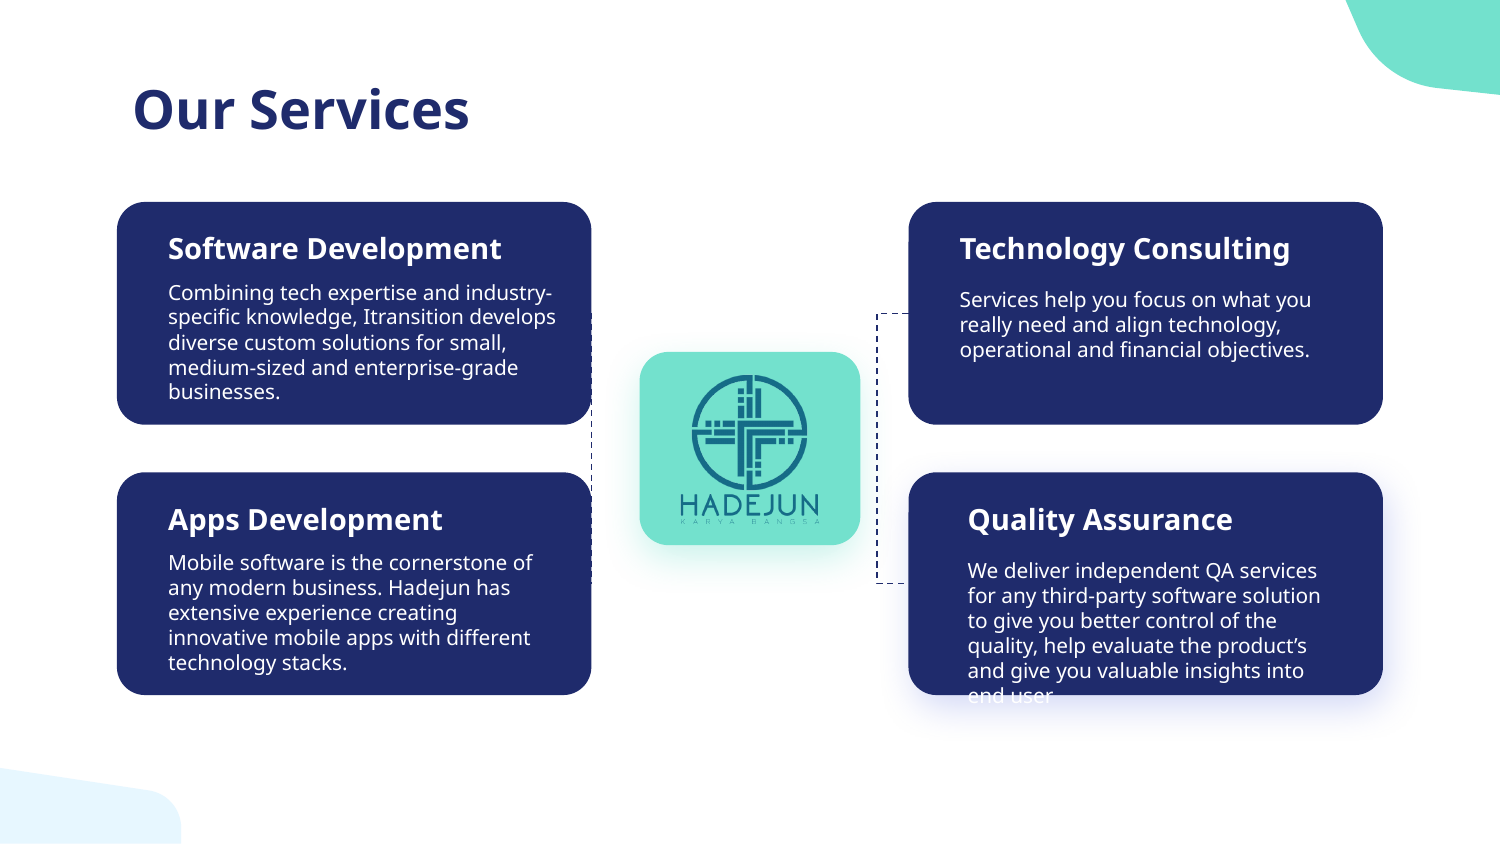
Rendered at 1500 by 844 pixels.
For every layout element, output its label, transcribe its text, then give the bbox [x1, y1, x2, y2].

text_box [116, 201, 592, 425]
text_box [908, 472, 1383, 696]
text_box [639, 351, 861, 546]
picture [677, 369, 823, 528]
subtitle Services help you focus on what you really need and align technology, operational and financial objectives. [944, 272, 1347, 412]
subtitle Software Development [153, 215, 556, 272]
subtitle Mobile software is the cornerstone of any modern business. Hadejun has extensive experience creating innovative mobile apps with different technology stacks. [153, 542, 575, 682]
text_box [908, 201, 1383, 425]
subtitle Quality Assurance [952, 485, 1356, 542]
subtitle Apps Development [153, 485, 556, 542]
text_box [116, 472, 592, 696]
title Our Services [116, 60, 1383, 155]
subtitle We deliver independent QA services for any third-party software solution to give you better control of the quality, help evaluate the product’s and give you valuable insights into end user [952, 542, 1356, 682]
subtitle Combining tech expertise and industry-specific knowledge, Itransition develops diverse custom solutions for small, medium-sized and enterprise-grade businesses. [153, 272, 583, 412]
subtitle Technology Consulting [944, 215, 1347, 272]
